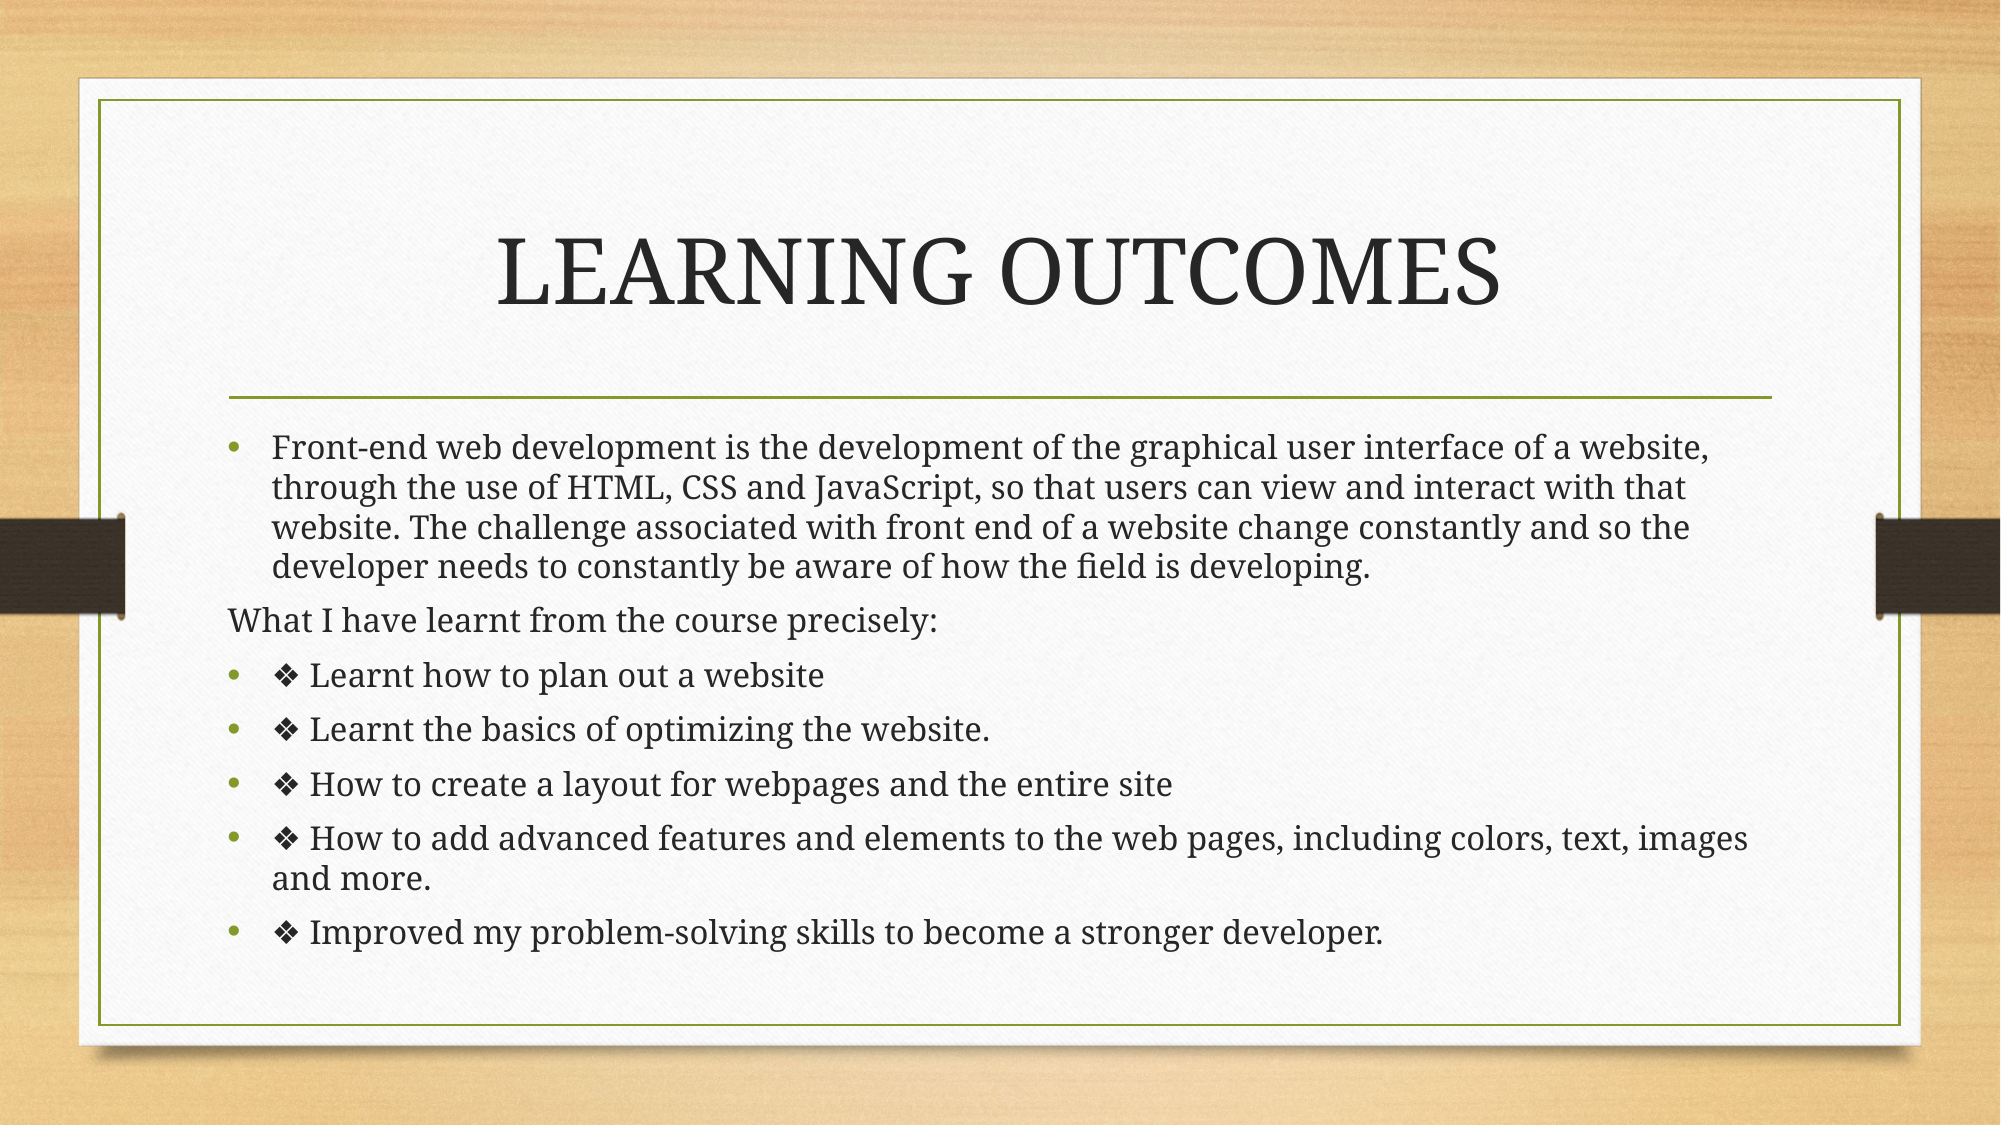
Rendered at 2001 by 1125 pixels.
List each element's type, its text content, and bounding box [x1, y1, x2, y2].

title LEARNING OUTCOMES [212, 161, 1788, 375]
picture [0, 0, 2001, 1125]
list Front-end web development is the development of the graphical user interface of a website, through the use of HTML, CSS and JavaScript, so that users can view and interact with that website. The challenge associated with front end of a website change constantly and so the developer needs to constantly be aware of how the field is developing. What I have learnt from the course precisely: ❖ Learnt how to plan out a website ❖ Learnt the basics of optimizing the website. ❖ How to create a layout for webpages and the entire site ❖ How to add advanced features and elements to the web pages, including colors, text, images and more. ❖ Improved my problem-solving skills to become a stronger developer. [212, 419, 1788, 964]
